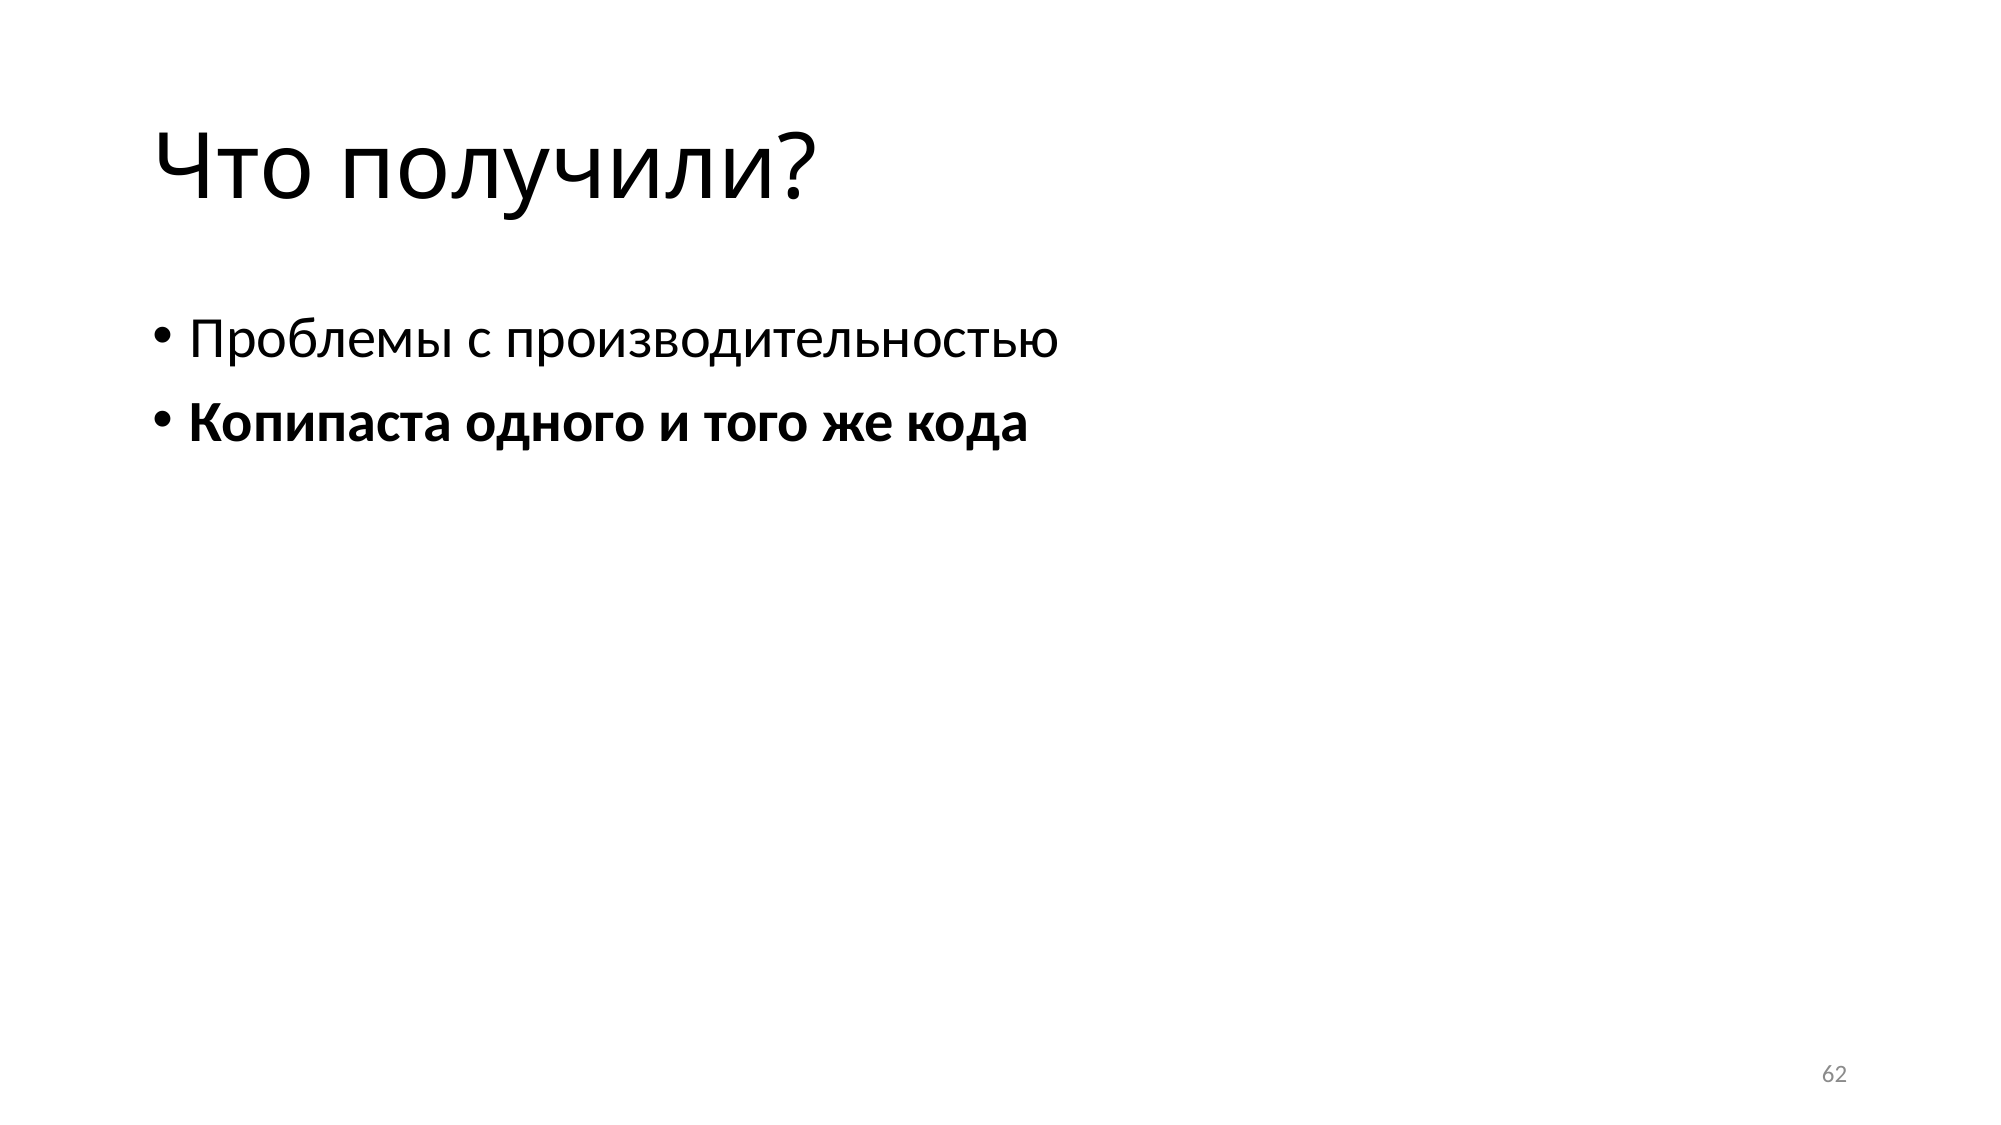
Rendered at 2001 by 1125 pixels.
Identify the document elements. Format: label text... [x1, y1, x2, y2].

title Что получили? [137, 59, 1863, 278]
list Проблемы с производительностью Копипаста одного и того же кода [137, 299, 1863, 1014]
slide_number 62 [1412, 1042, 1863, 1103]
